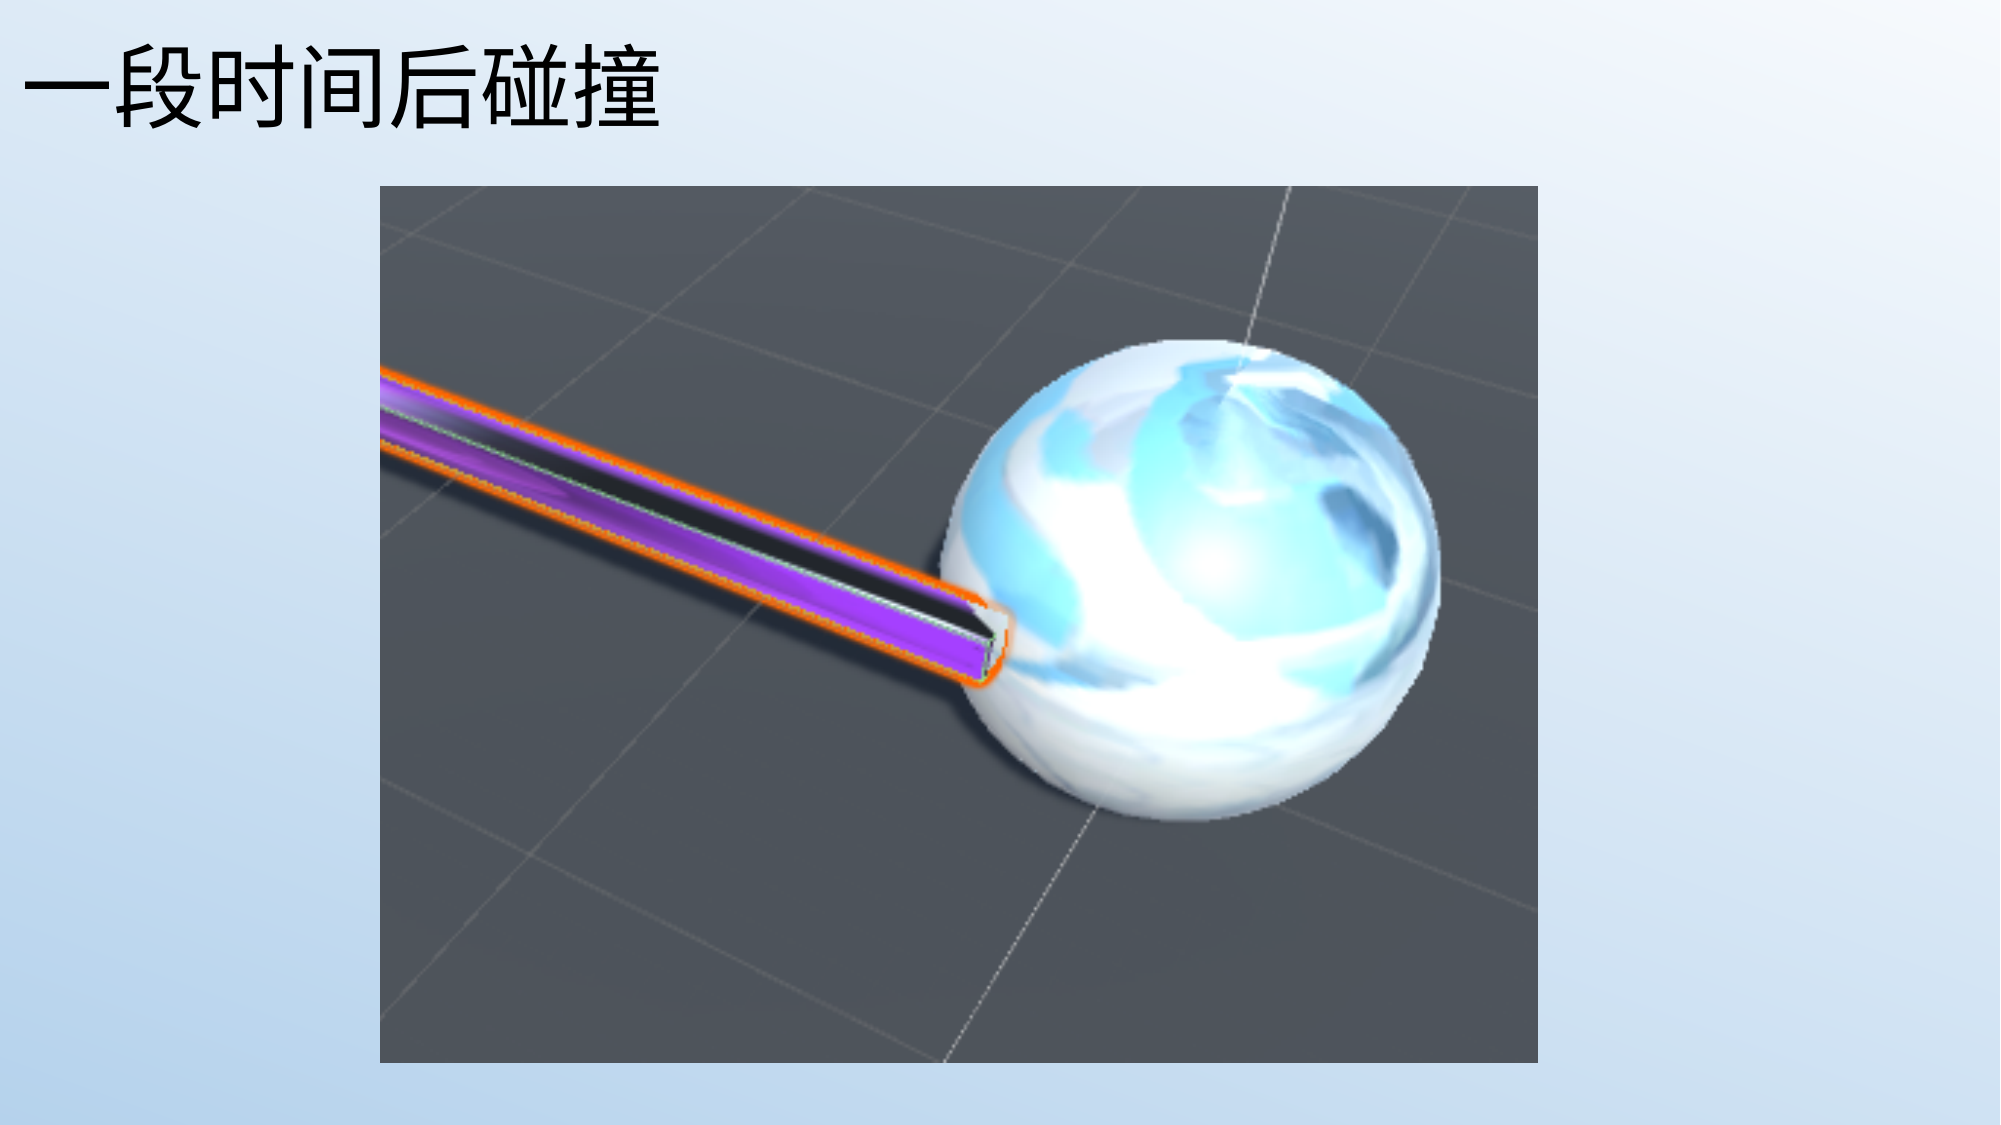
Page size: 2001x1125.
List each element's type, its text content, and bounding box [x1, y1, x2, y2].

text_box 一段时间后碰撞 [7, 22, 960, 147]
picture [380, 186, 1538, 1064]
